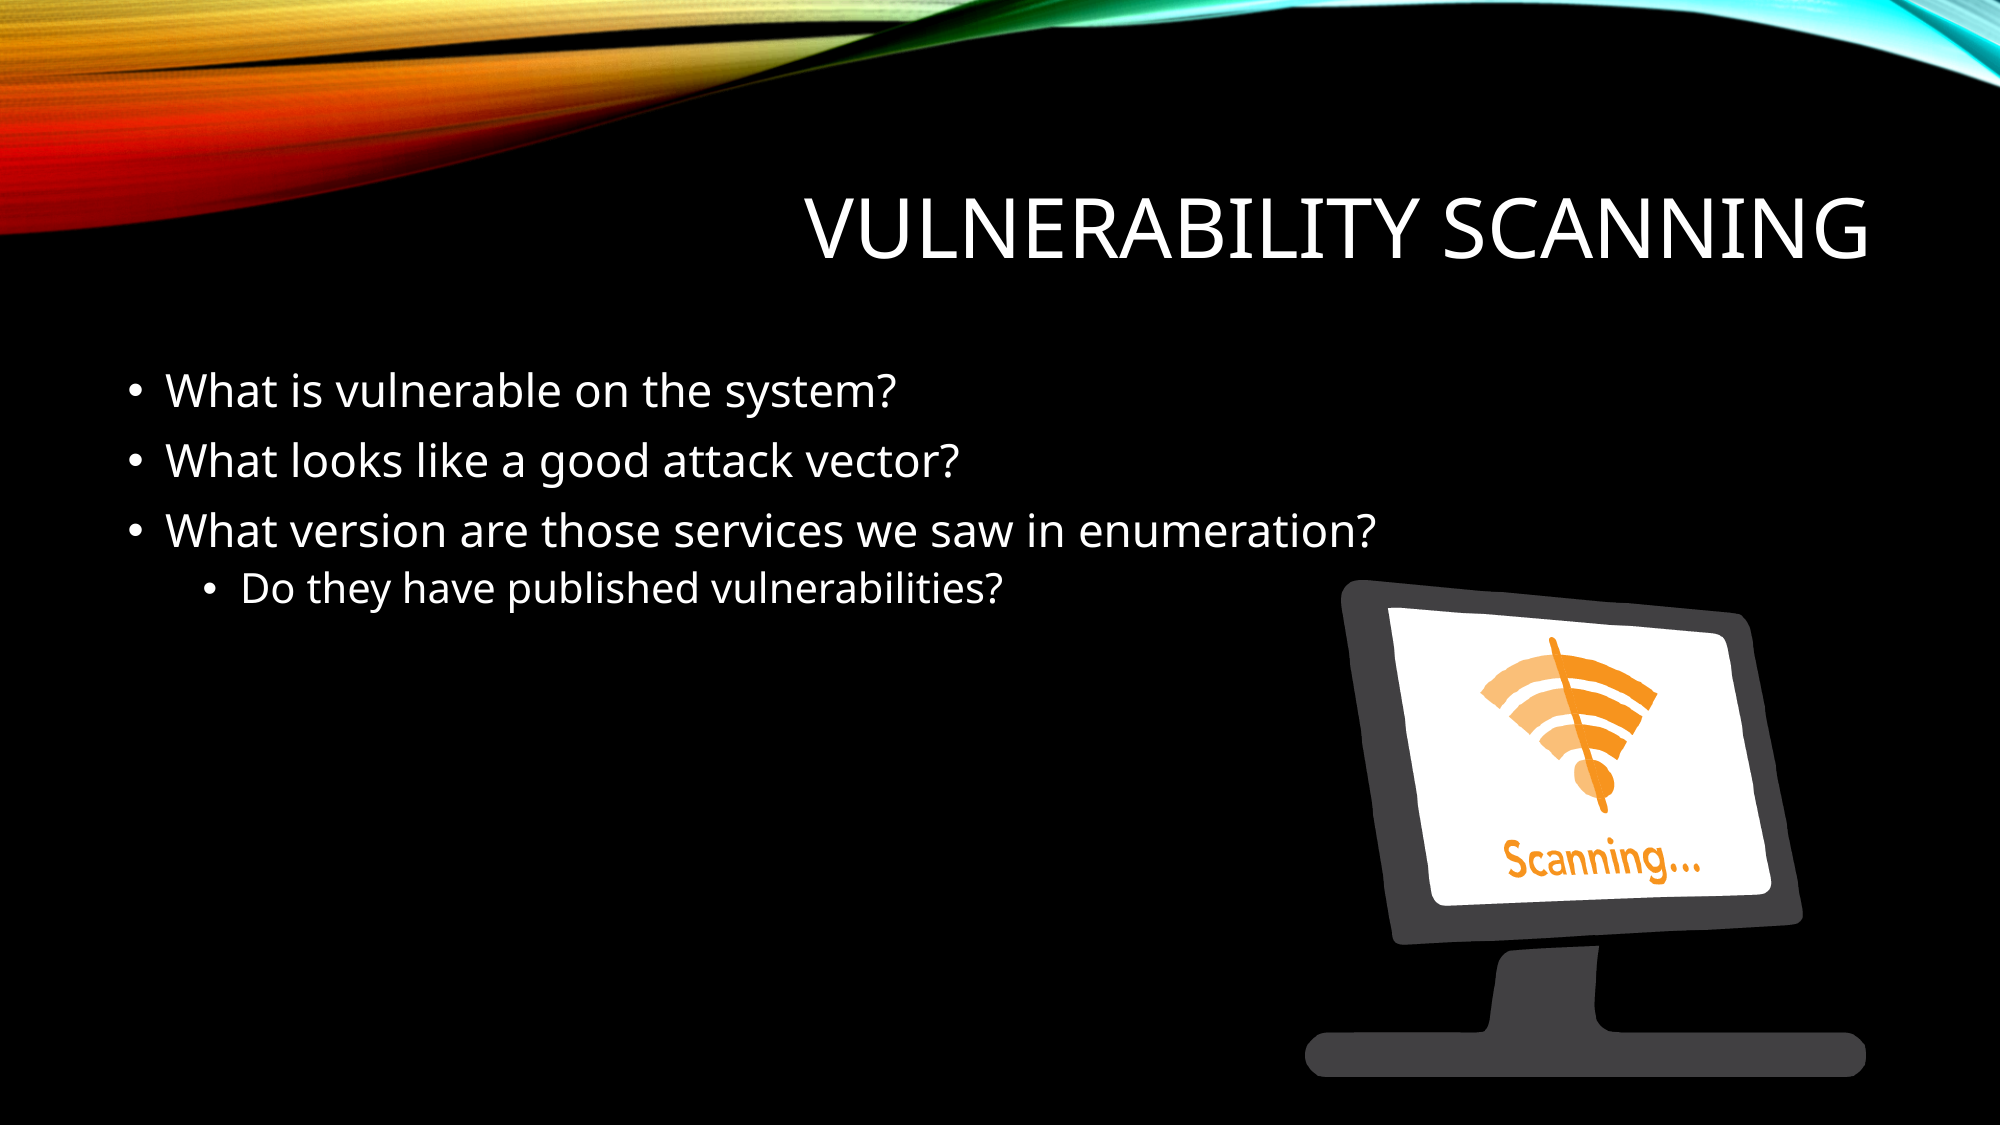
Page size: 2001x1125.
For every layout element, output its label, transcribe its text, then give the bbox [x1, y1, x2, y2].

title Vulnerability scanning [474, 125, 1888, 338]
picture [0, 0, 2000, 237]
list What is vulnerable on the system? What looks like a good attack vector? What version are those services we saw in enumeration? Do they have published vulnerabilities? [112, 360, 1888, 1021]
picture [1305, 580, 1866, 1077]
